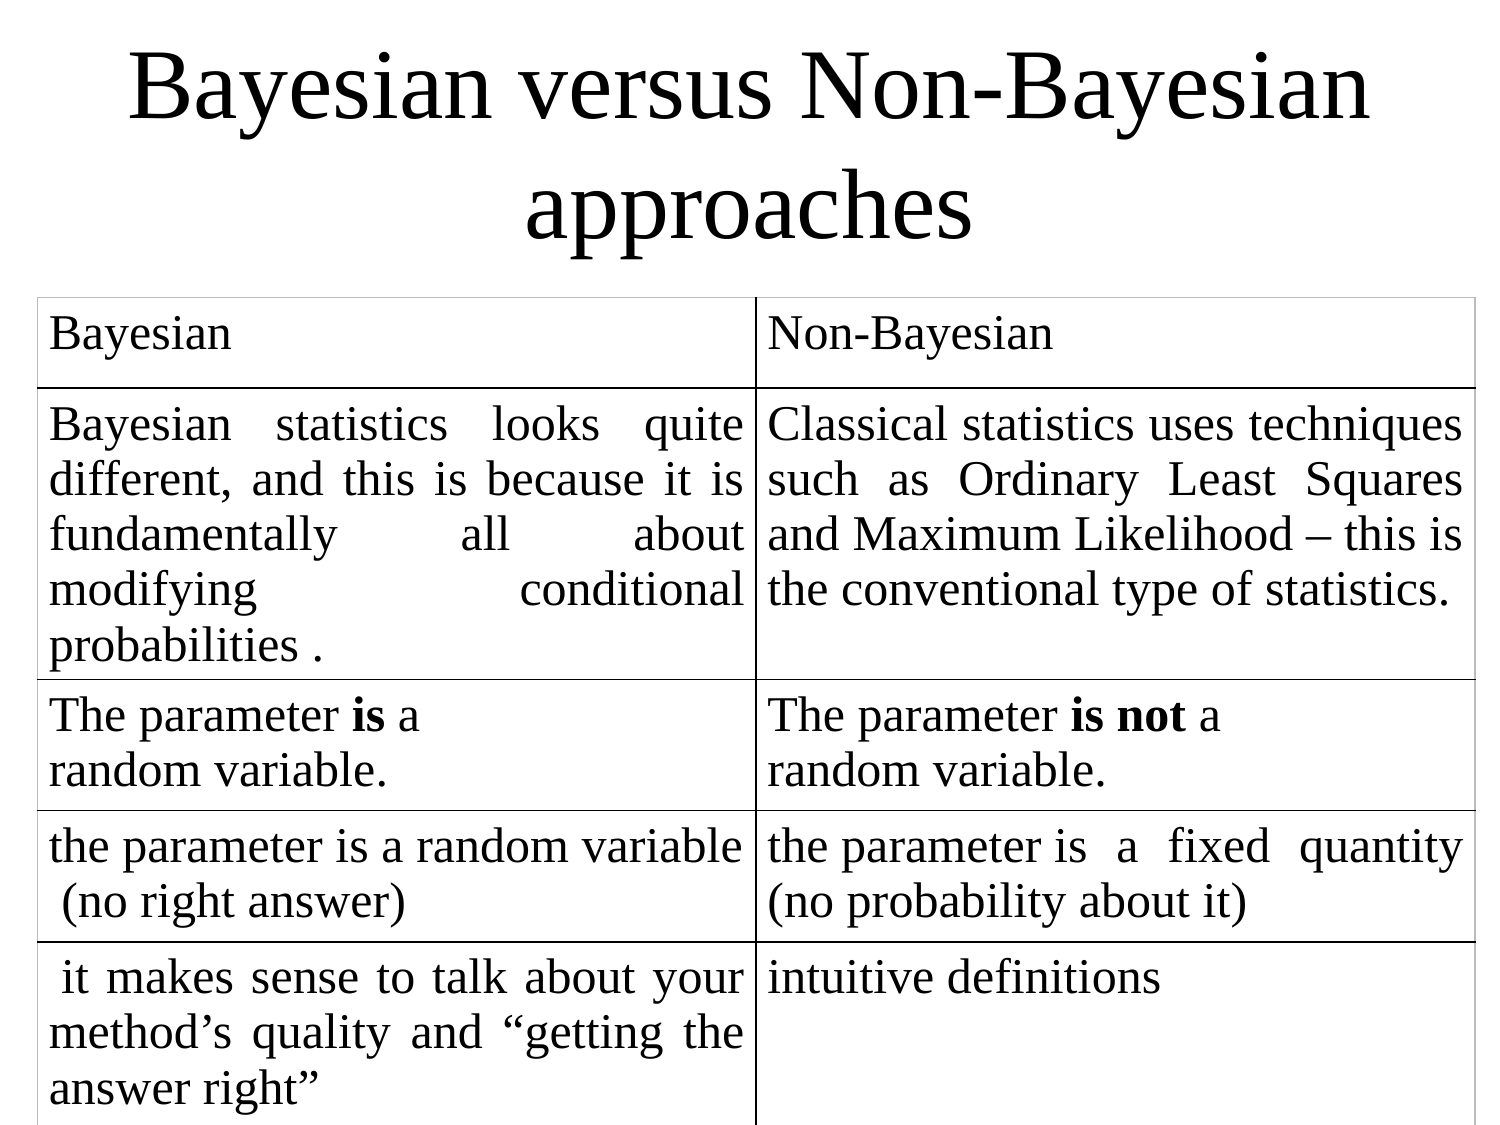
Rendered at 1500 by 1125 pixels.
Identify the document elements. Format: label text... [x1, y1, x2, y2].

table_cell The parameter is not a random variable. [757, 680, 1474, 810]
table_cell it makes sense to talk about your method’s quality and “getting the answer right” [38, 943, 755, 1125]
table_cell the parameter is a random variable (no right answer) [38, 811, 755, 941]
table_cell Bayesian statistics looks quite different, and this is because it is fundamentally all about modifying conditional probabilities . [38, 389, 755, 679]
table_header Bayesian [38, 298, 755, 387]
table_cell the parameter is a fixed quantity (no probability about it) [757, 811, 1474, 941]
table_header Non-Bayesian [757, 298, 1474, 387]
table_cell The parameter is a random variable. [38, 680, 755, 810]
title Bayesian versus Non-Bayesian approaches [75, 45, 1425, 233]
table_cell Classical statistics uses techniques such as Ordinary Least Squares and Maximum Likelihood – this is the conventional type of statistics. [757, 389, 1474, 679]
table_cell intuitive definitions [757, 943, 1474, 1125]
